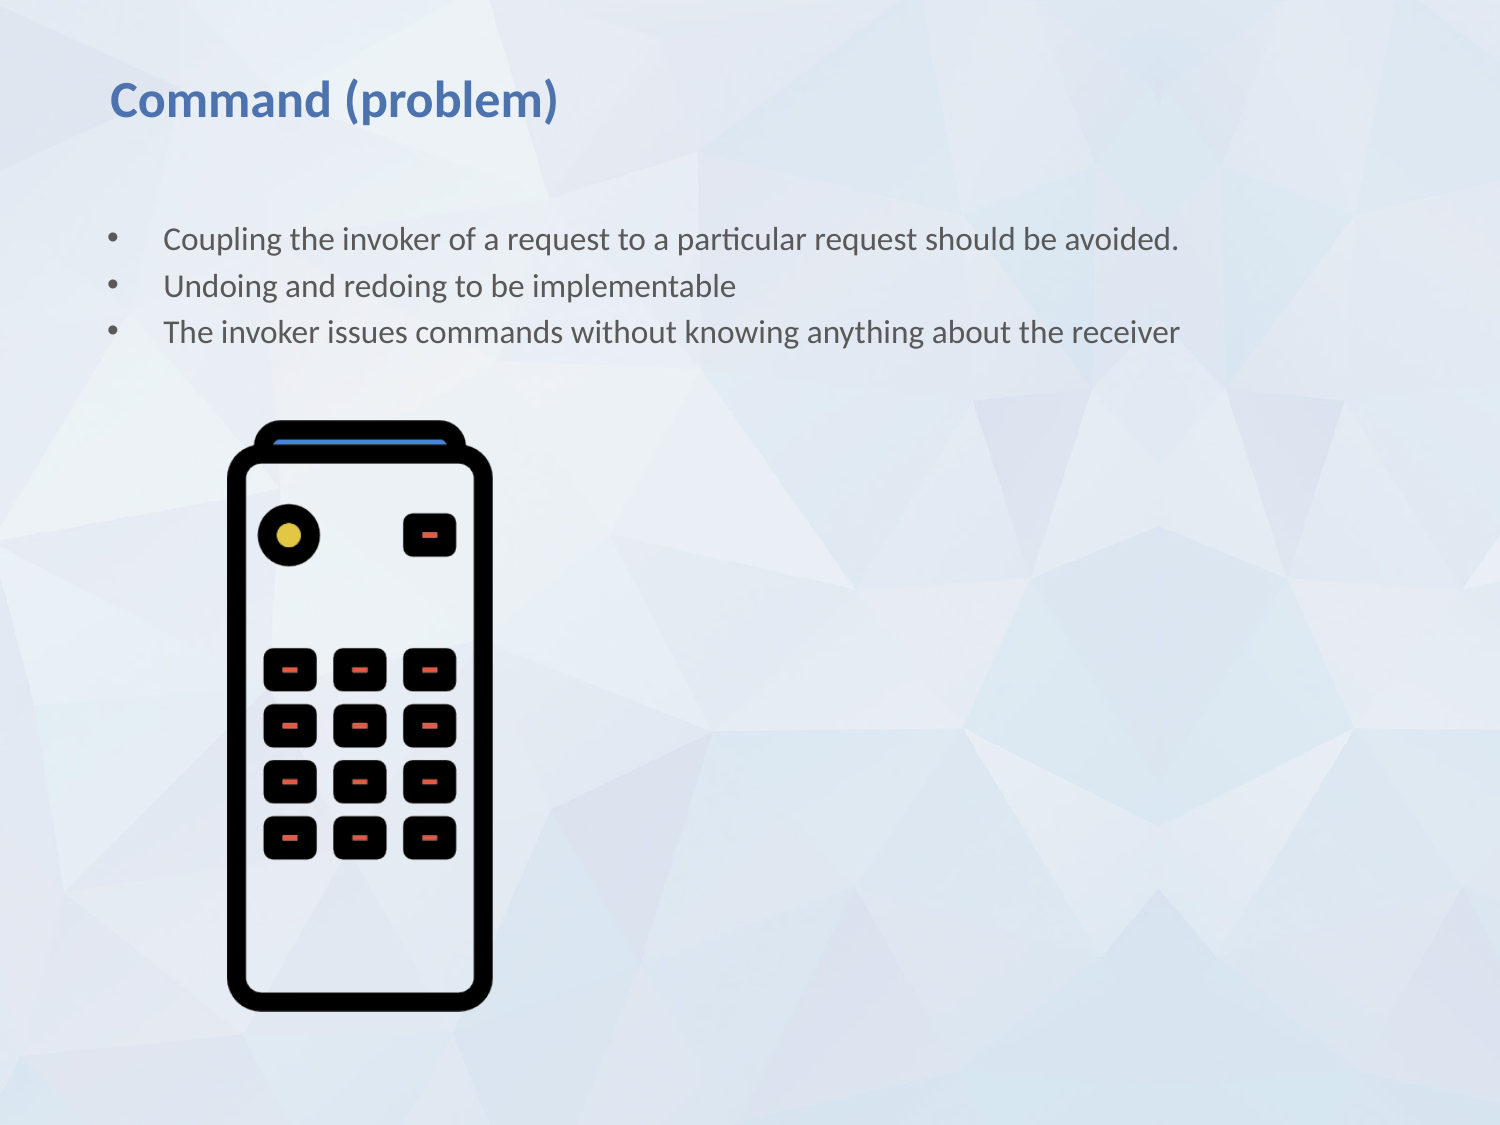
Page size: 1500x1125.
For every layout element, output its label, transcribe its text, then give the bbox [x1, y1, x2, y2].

list Coupling the invoker of a request to a particular request should be avoided. Undoing and redoing to be implementable The invoker issues commands without knowing anything about the receiver [92, 209, 1471, 1125]
picture [0, 0, 1500, 1125]
title Command (problem) [95, 30, 1341, 162]
